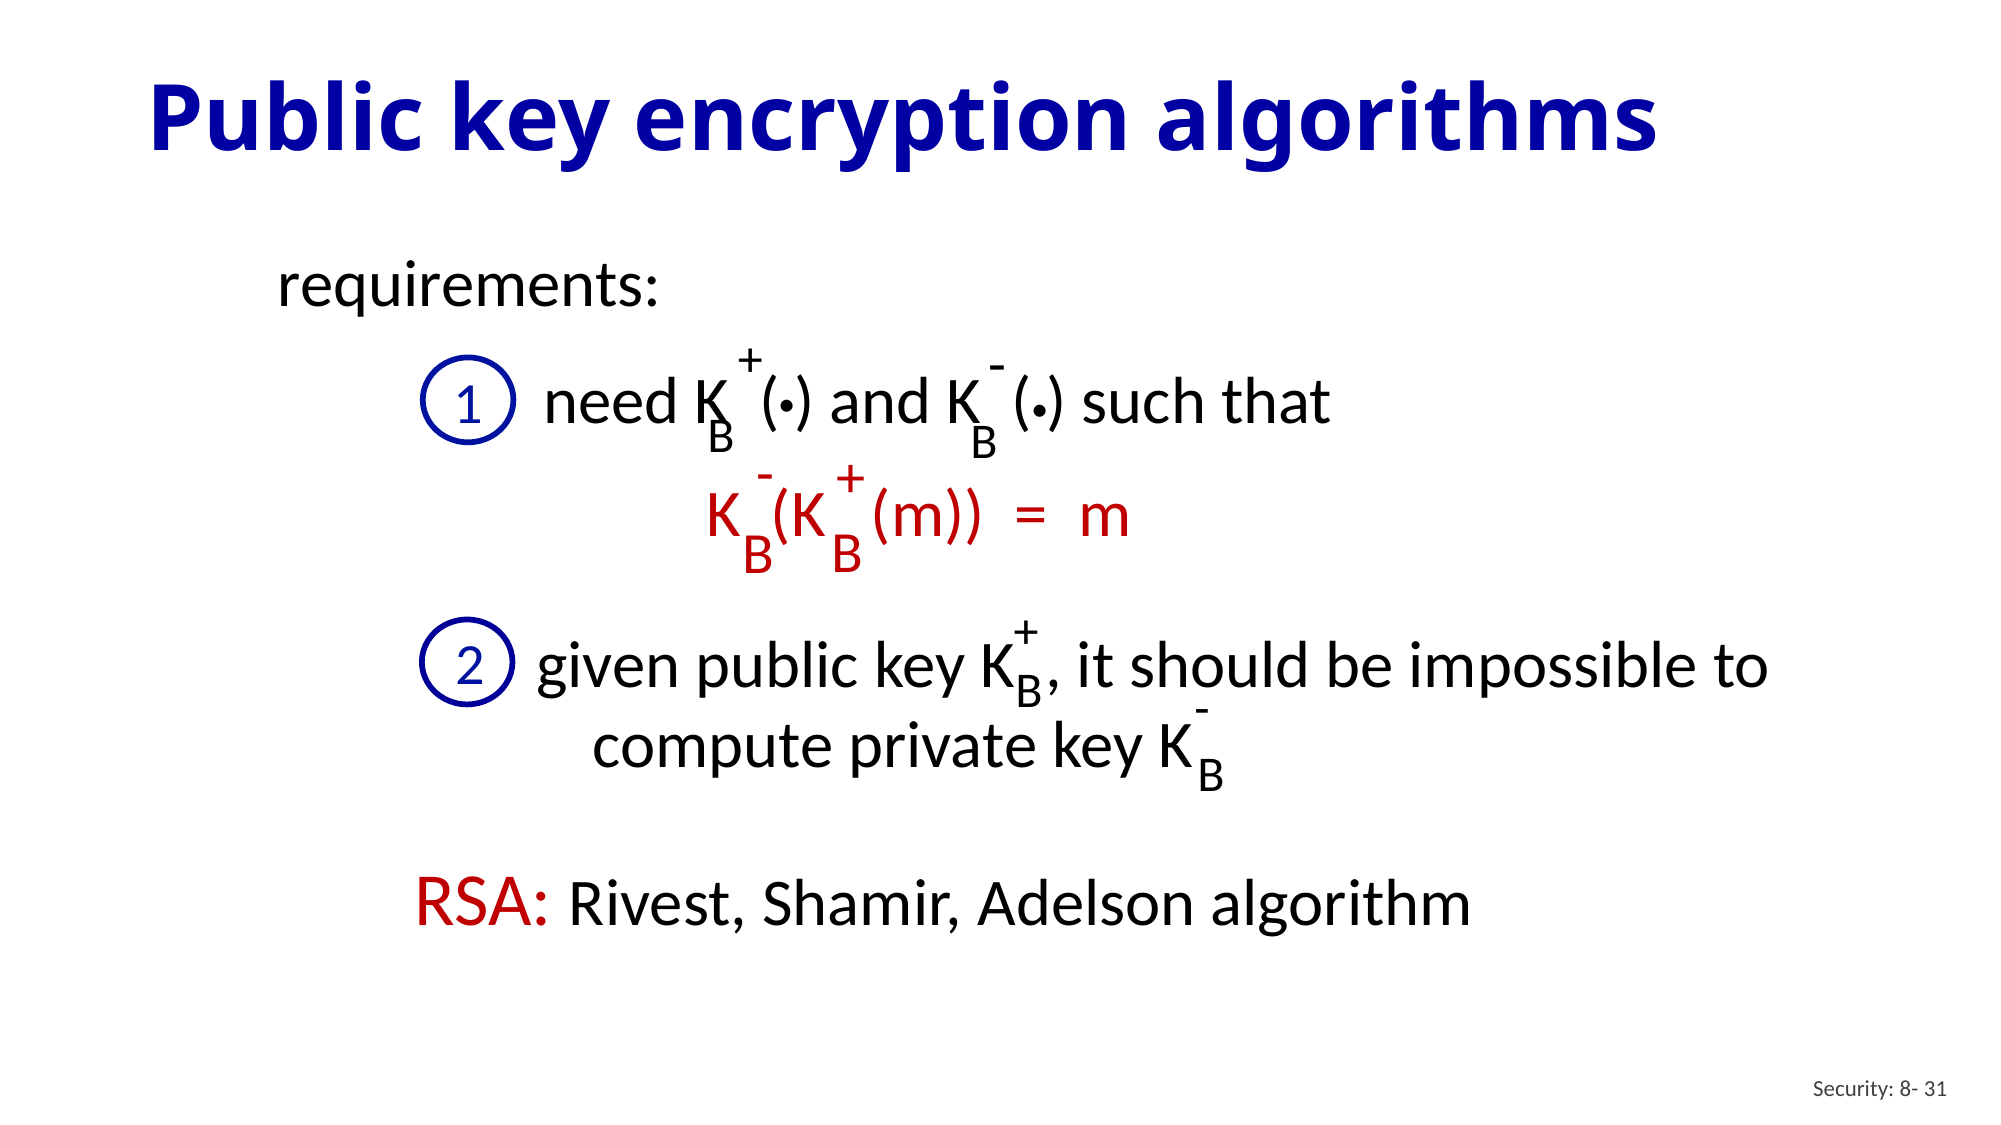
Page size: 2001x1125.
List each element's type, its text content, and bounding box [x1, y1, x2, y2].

text_box requirements: [262, 232, 677, 328]
slide_number Security: 8- 31 [1512, 1056, 1963, 1117]
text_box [422, 304, 1429, 591]
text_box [421, 591, 1803, 810]
title Public key encryption algorithms [131, 47, 1856, 195]
text_box RSA: Rivest, Shamir, Adelson algorithm [399, 842, 1489, 948]
